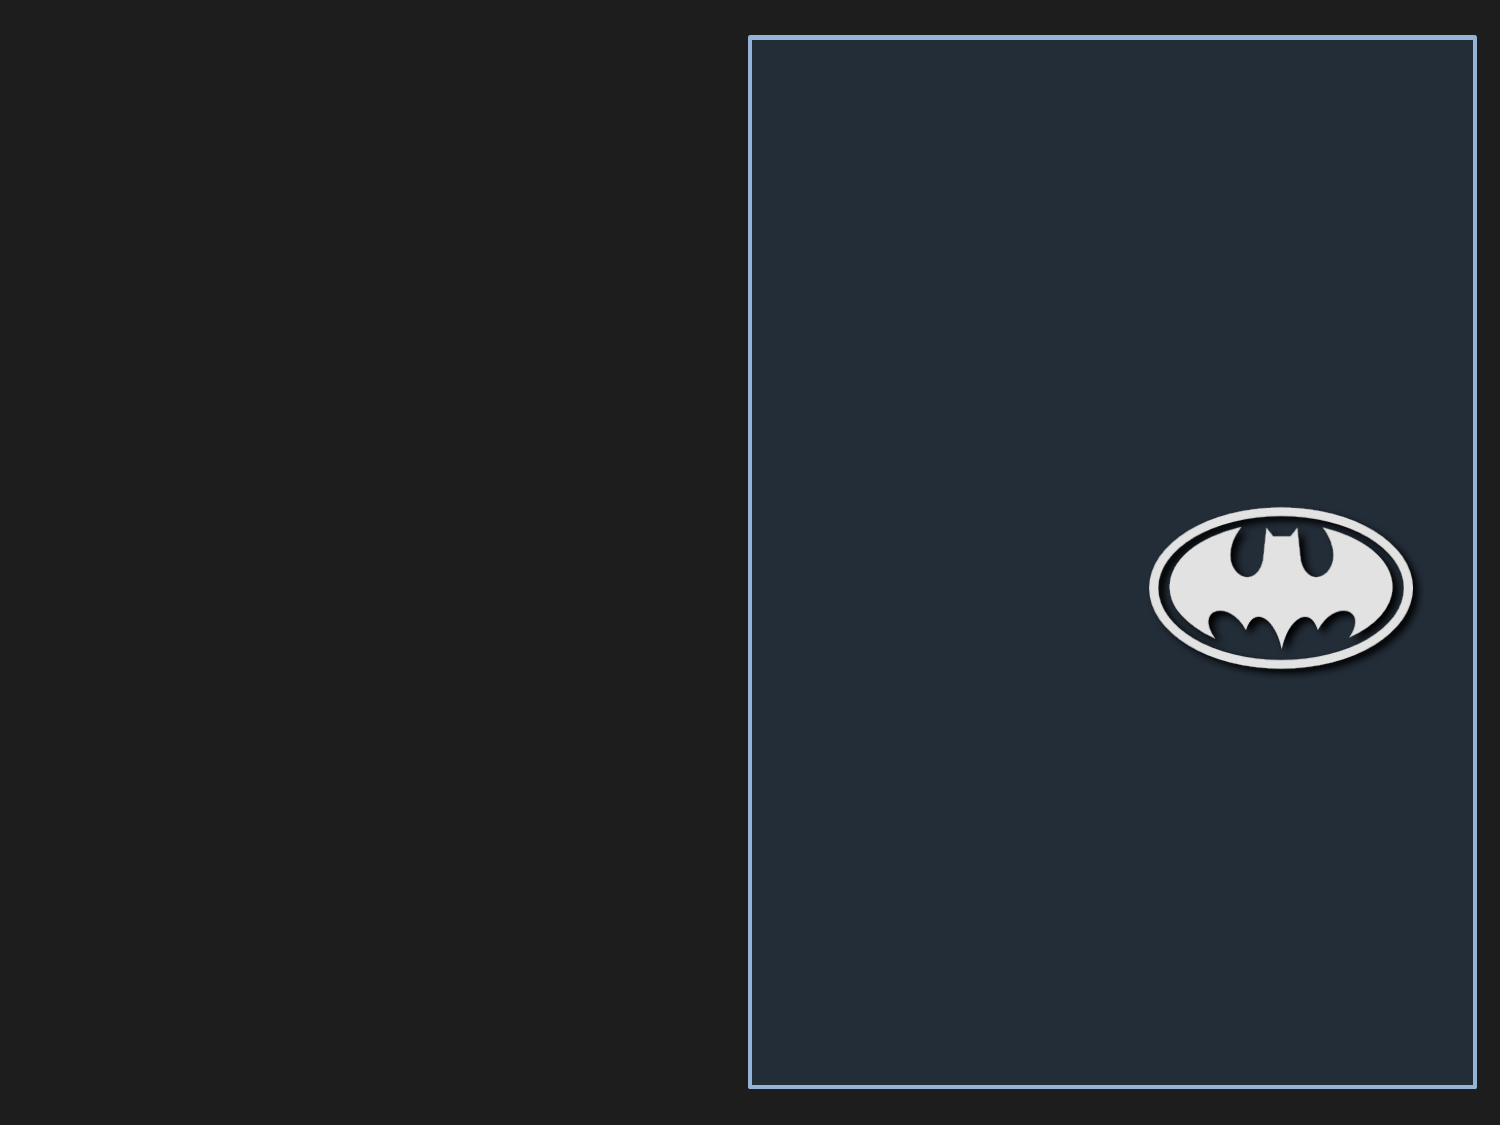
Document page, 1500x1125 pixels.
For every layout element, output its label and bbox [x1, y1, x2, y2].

picture [1149, 456, 1413, 720]
text_box [748, 35, 1477, 1089]
